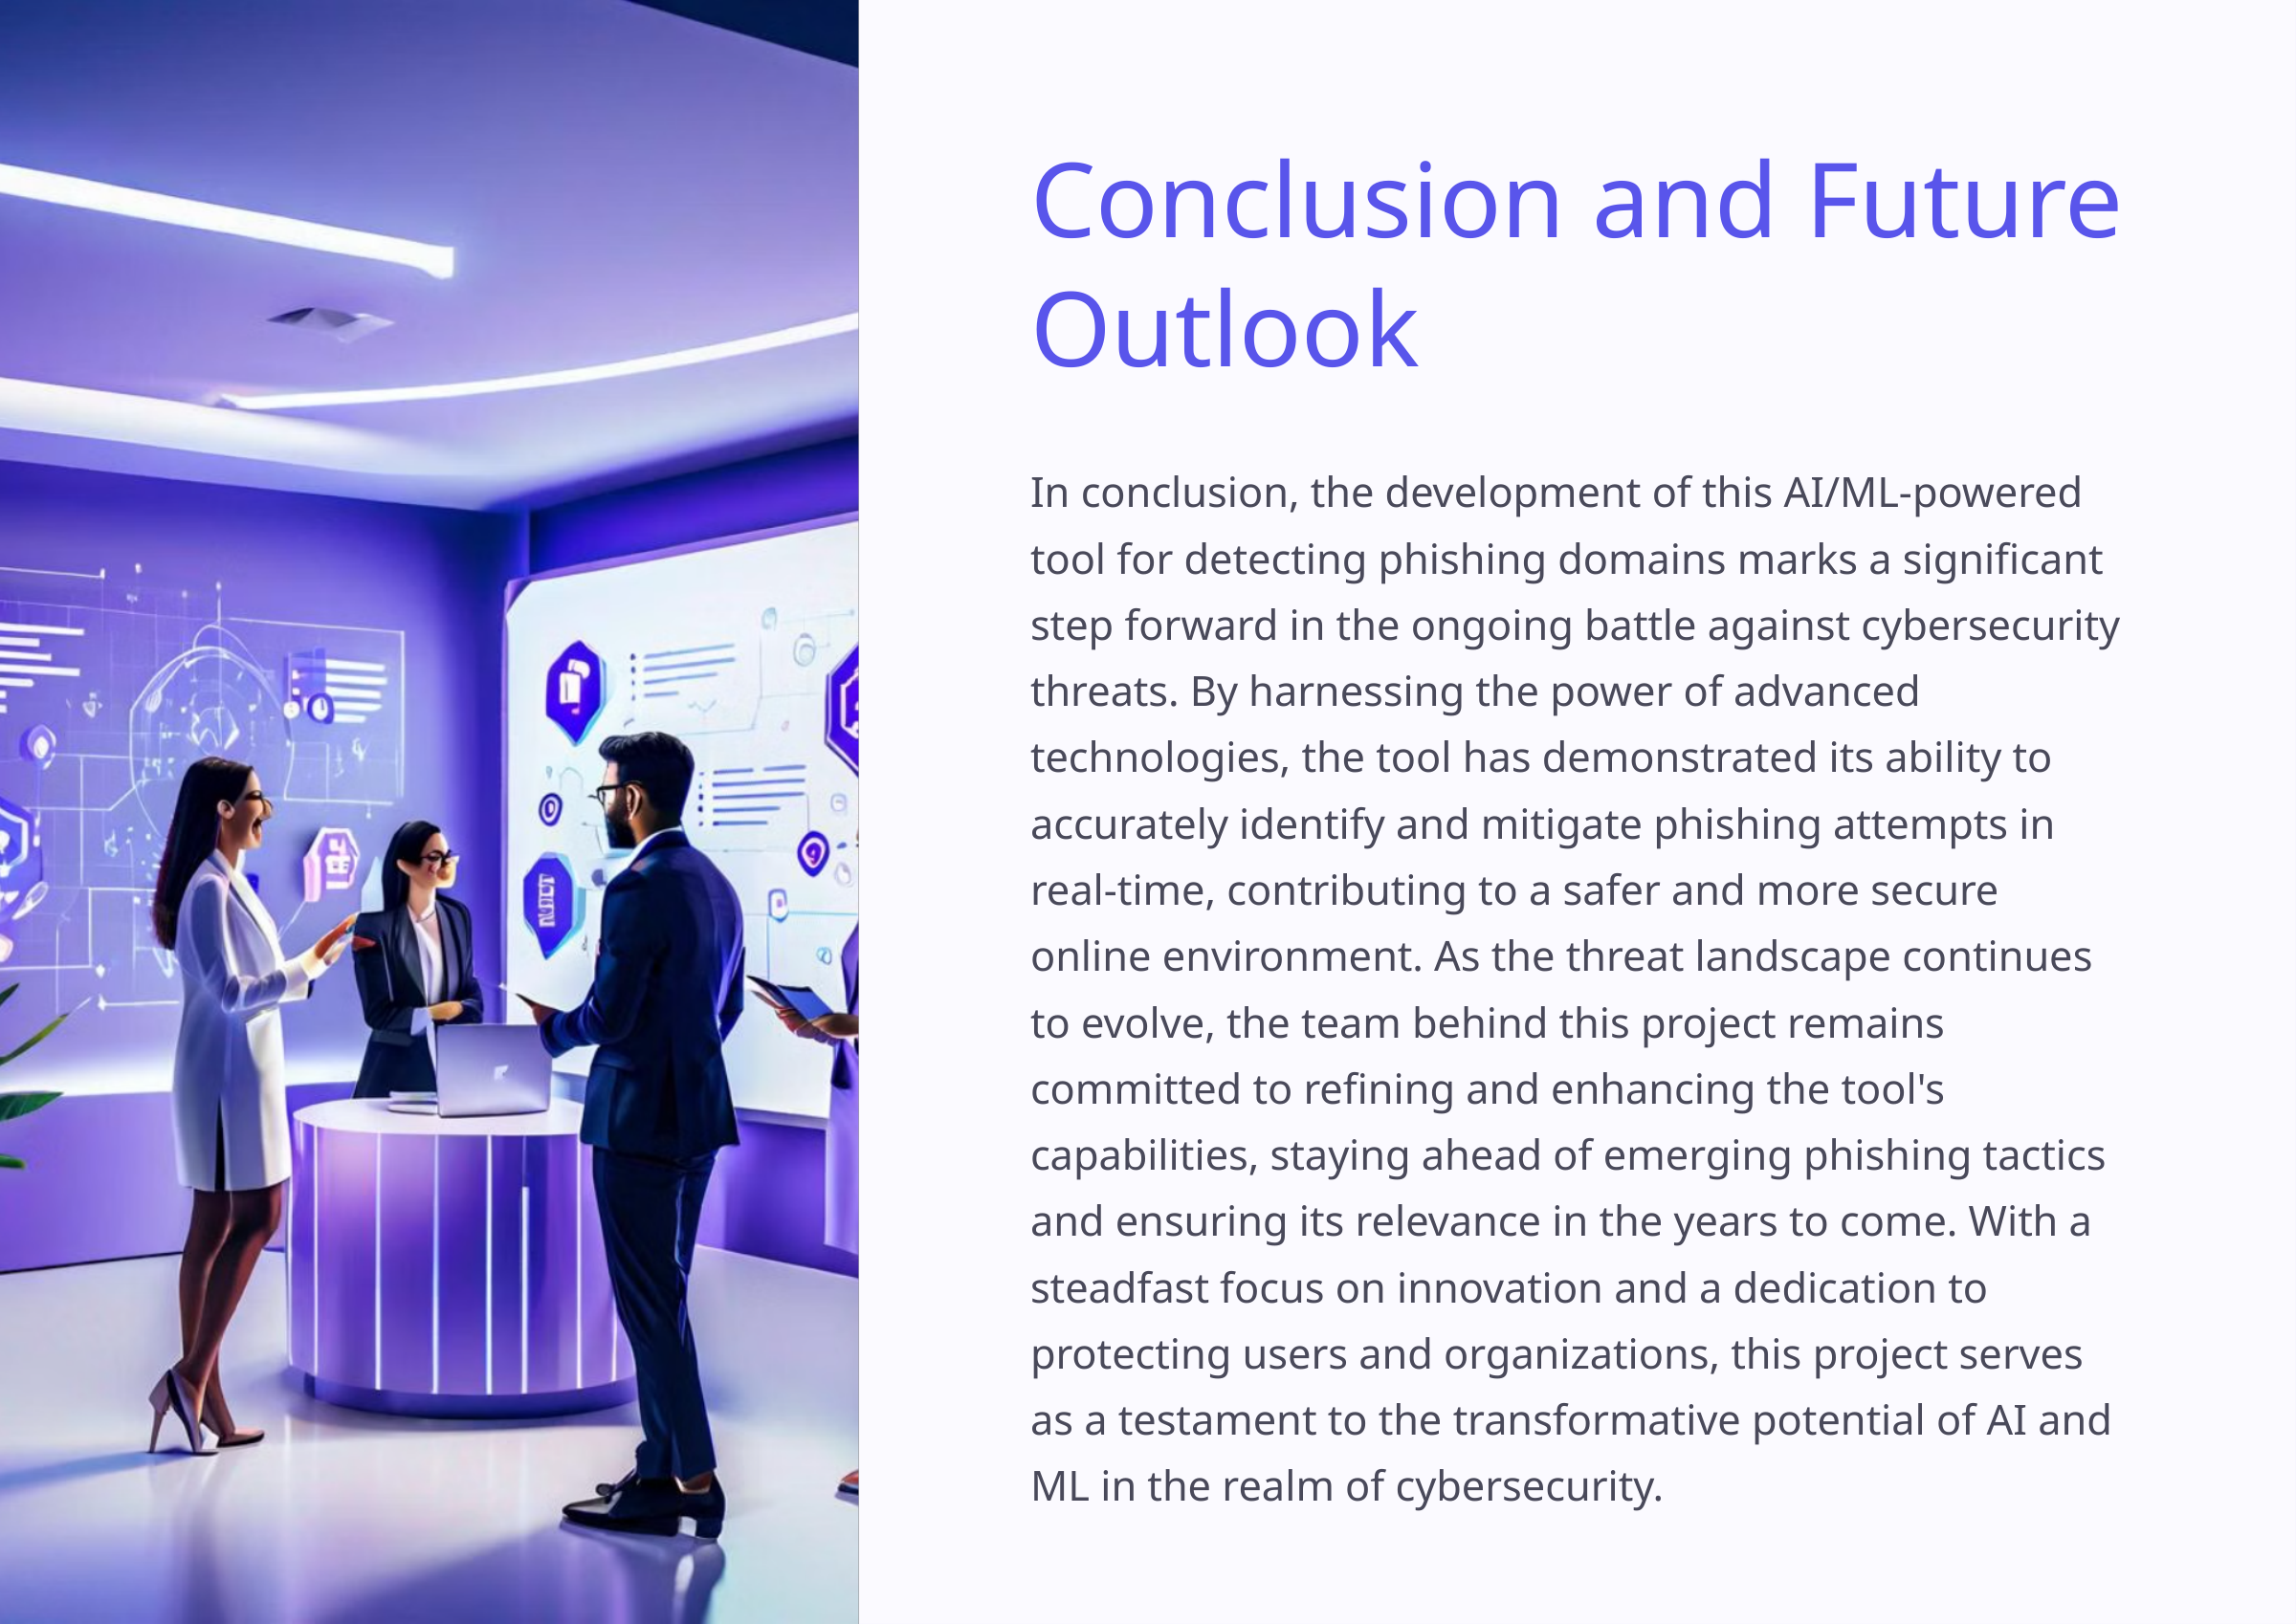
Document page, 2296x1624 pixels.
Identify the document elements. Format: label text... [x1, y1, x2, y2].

picture [0, 0, 860, 1624]
text_box Conclusion and Future Outlook [1016, 121, 2141, 381]
text_box In conclusion, the development of this AI/ML-powered tool for detecting phishing domains marks a significant step forward in the ongoing battle against cybersecurity threats. By harnessing the power of advanced technologies, the tool has demonstrated its ability to accurately identify and mitigate phishing attempts in real-time, contributing to a safer and more secure online environment. As the threat landscape continues to evolve, the team behind this project remains committed to refining and enhancing the tool's capabilities, staying ahead of emerging phishing tactics and ensuring its relevance in the years to come. With a steadfast focus on innovation and a dedication to protecting users and organizations, this project serves as a testament to the transformative potential of AI and ML in the realm of cybersecurity. [1016, 442, 2141, 1503]
text_box [860, 0, 2296, 1624]
